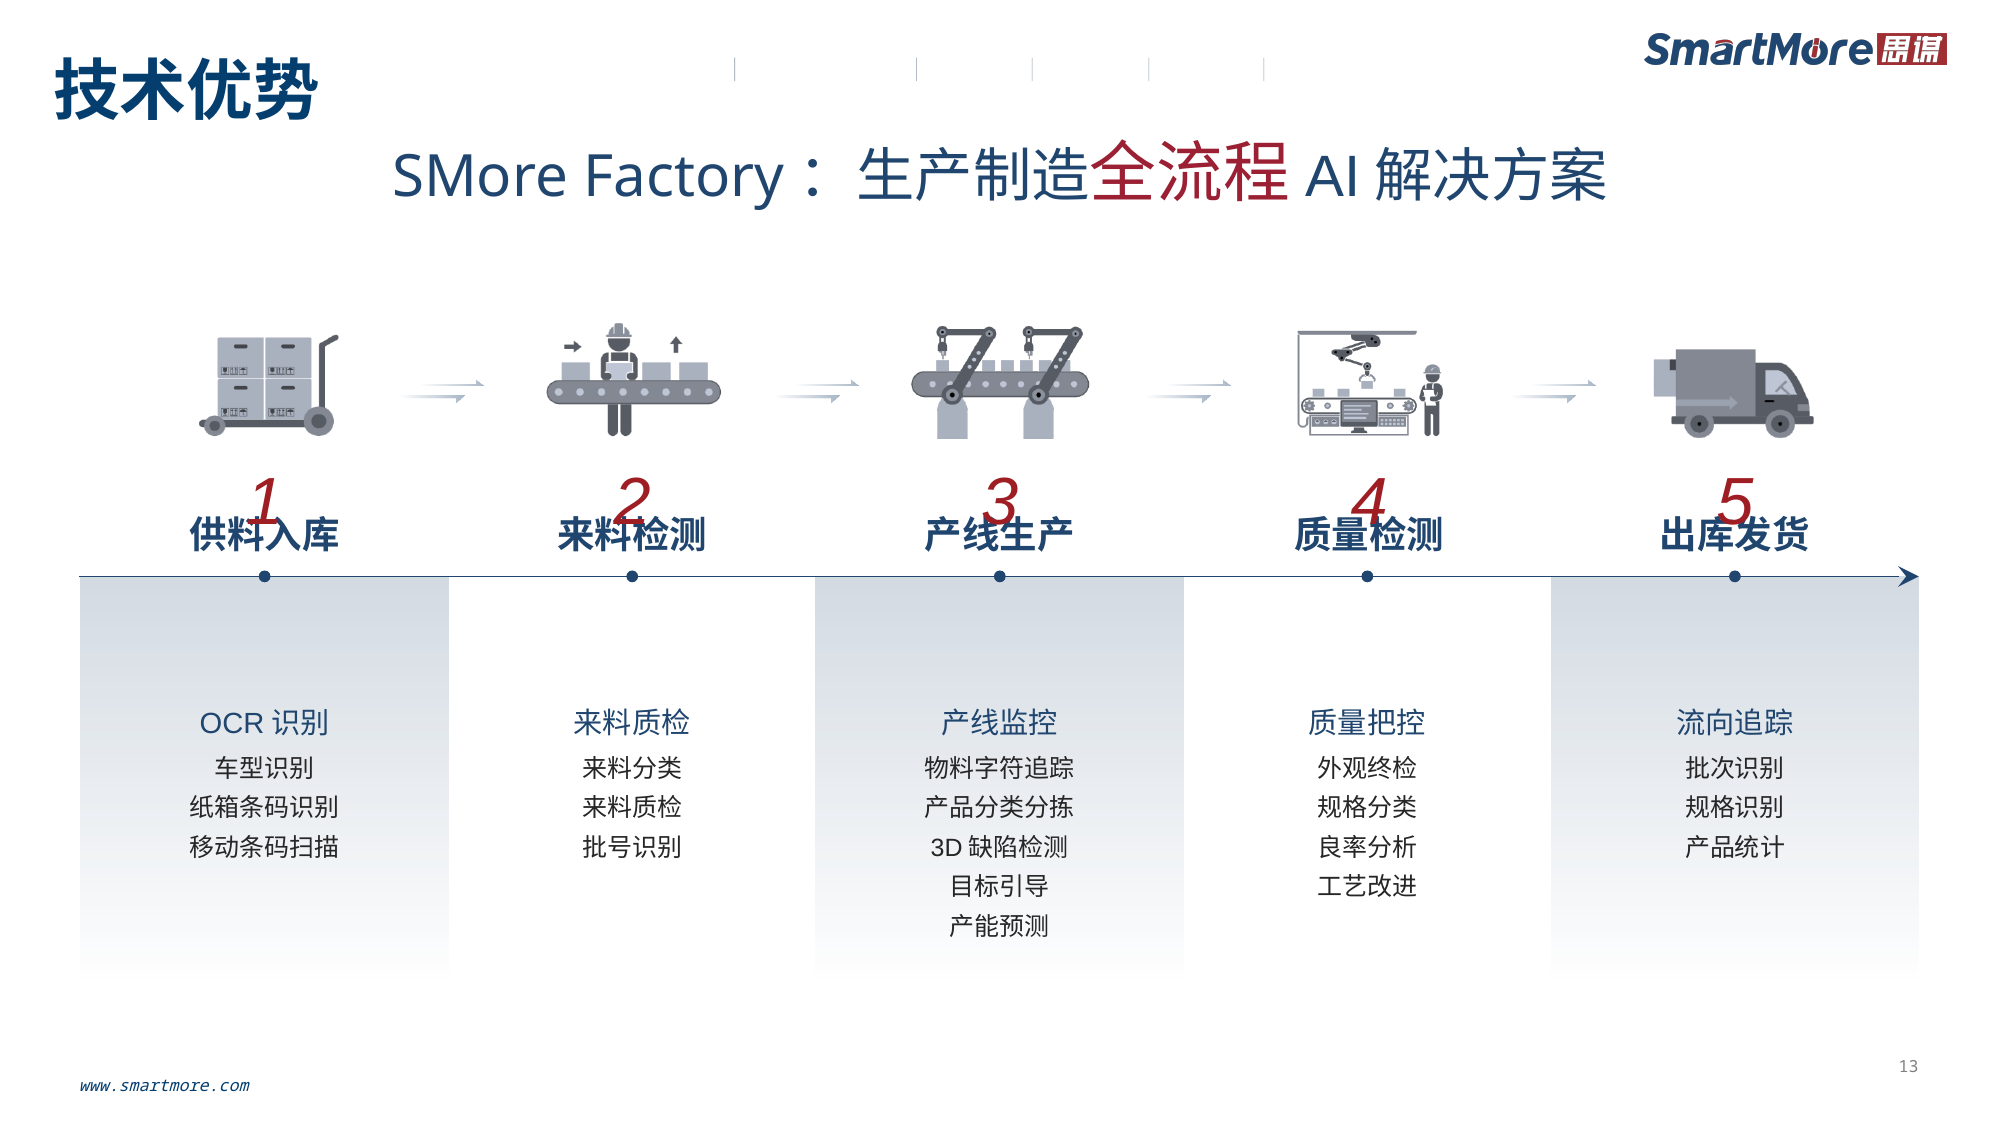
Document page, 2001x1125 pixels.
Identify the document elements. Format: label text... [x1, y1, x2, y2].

title 技术优势 [53, 56, 1952, 130]
text_box [625, 577, 640, 584]
text_box 车型识别 纸箱条码识别 移动条码扫描 [162, 748, 368, 869]
text_box SMore Factory：生产制造全流程AI解决方案 [80, 122, 1919, 217]
text_box 产线生产 [894, 545, 1105, 564]
picture [909, 324, 1091, 439]
text_box 产线监控 [897, 701, 1103, 748]
text_box 出库发货 [1630, 545, 1840, 564]
text_box 流向追踪 [1632, 701, 1838, 748]
text_box [257, 577, 272, 584]
text_box [1728, 569, 1742, 576]
text_box 2 [527, 426, 737, 545]
text_box 质量检测 [1264, 545, 1474, 564]
text_box 批次识别 规格识别 产品统计 [1632, 748, 1838, 869]
picture [541, 321, 724, 437]
text_box [1360, 577, 1375, 584]
text_box OCR识别 [162, 701, 368, 748]
text_box [1550, 576, 1920, 1001]
picture [1644, 33, 1947, 56]
picture [189, 322, 357, 438]
text_box [625, 569, 640, 576]
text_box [765, 371, 860, 403]
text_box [1501, 371, 1597, 403]
text_box 来料检测 [527, 545, 737, 564]
text_box 供料入库 [159, 545, 370, 564]
picture [1293, 328, 1446, 439]
text_box [815, 577, 1184, 1001]
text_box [734, 57, 1264, 82]
text_box [992, 577, 1007, 584]
text_box [257, 569, 272, 576]
text_box 物料字符追踪 产品分类分拣 3D缺陷检测 目标引导 产能预测 [897, 748, 1103, 948]
text_box [992, 569, 1007, 576]
text_box 5 [1630, 426, 1840, 545]
text_box [1360, 569, 1375, 576]
text_box 来料分类 来料质检 批号识别 [529, 748, 735, 869]
text_box [80, 577, 449, 1001]
text_box 质量把控 [1264, 701, 1470, 748]
picture [1652, 345, 1817, 440]
text_box 3 [894, 426, 1105, 545]
text_box 外观终检 规格分类 良率分析 工艺改进 [1264, 748, 1470, 909]
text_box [390, 371, 485, 403]
text_box 1 [159, 426, 370, 545]
text_box [1728, 577, 1742, 584]
text_box 来料质检 [529, 701, 735, 748]
text_box 4 [1264, 426, 1474, 545]
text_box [1137, 371, 1232, 403]
